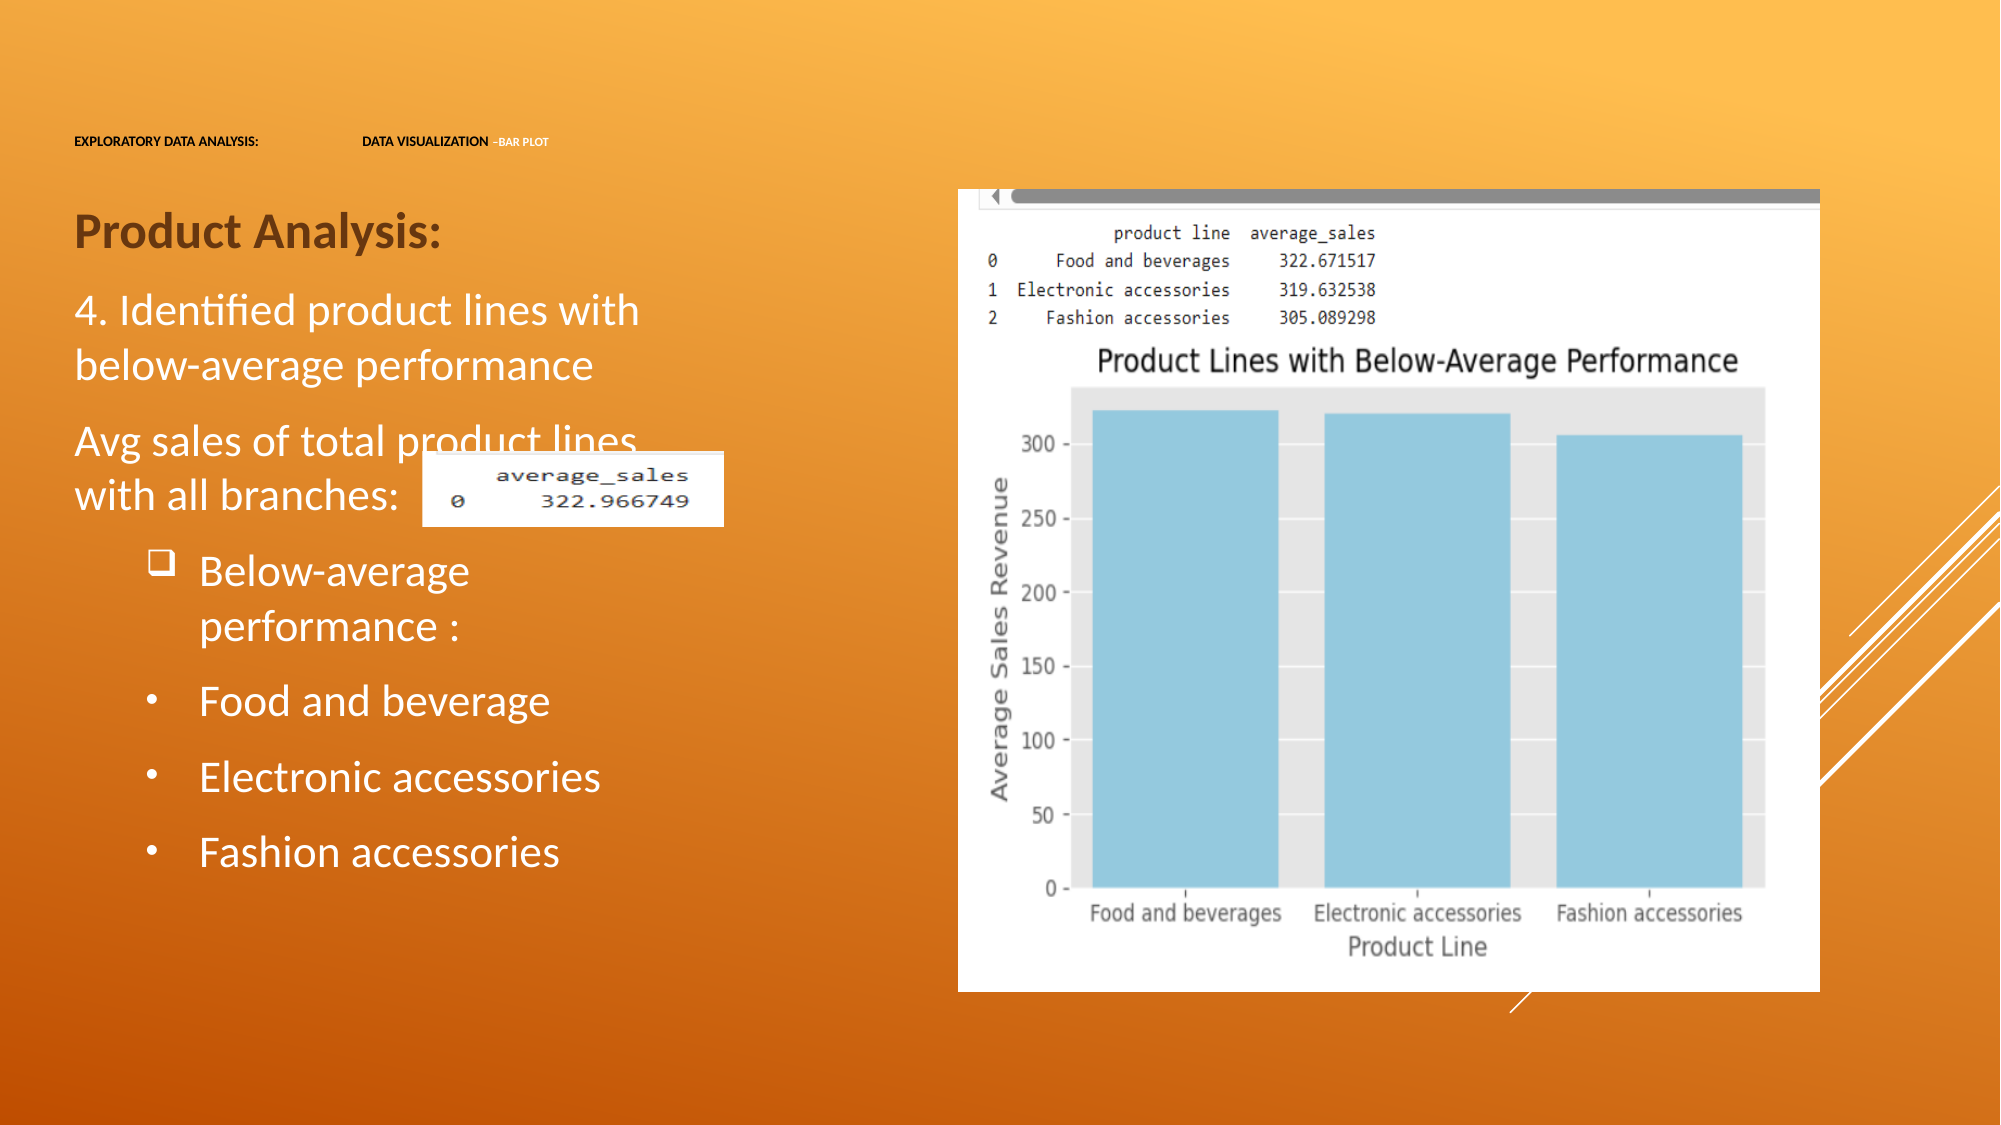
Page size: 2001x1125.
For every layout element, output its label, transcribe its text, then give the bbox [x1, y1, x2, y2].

list Product Analysis: 4. Identified product lines with below-average performance Avg sales of total product lines with all branches: Below-average performance : Food and beverage Electronic accessories Fashion accessories [59, 189, 724, 1087]
title Exploratory Data Analysis: Data Visualization –BAR plot [59, 87, 1934, 157]
picture [422, 451, 725, 527]
picture [957, 189, 1821, 992]
